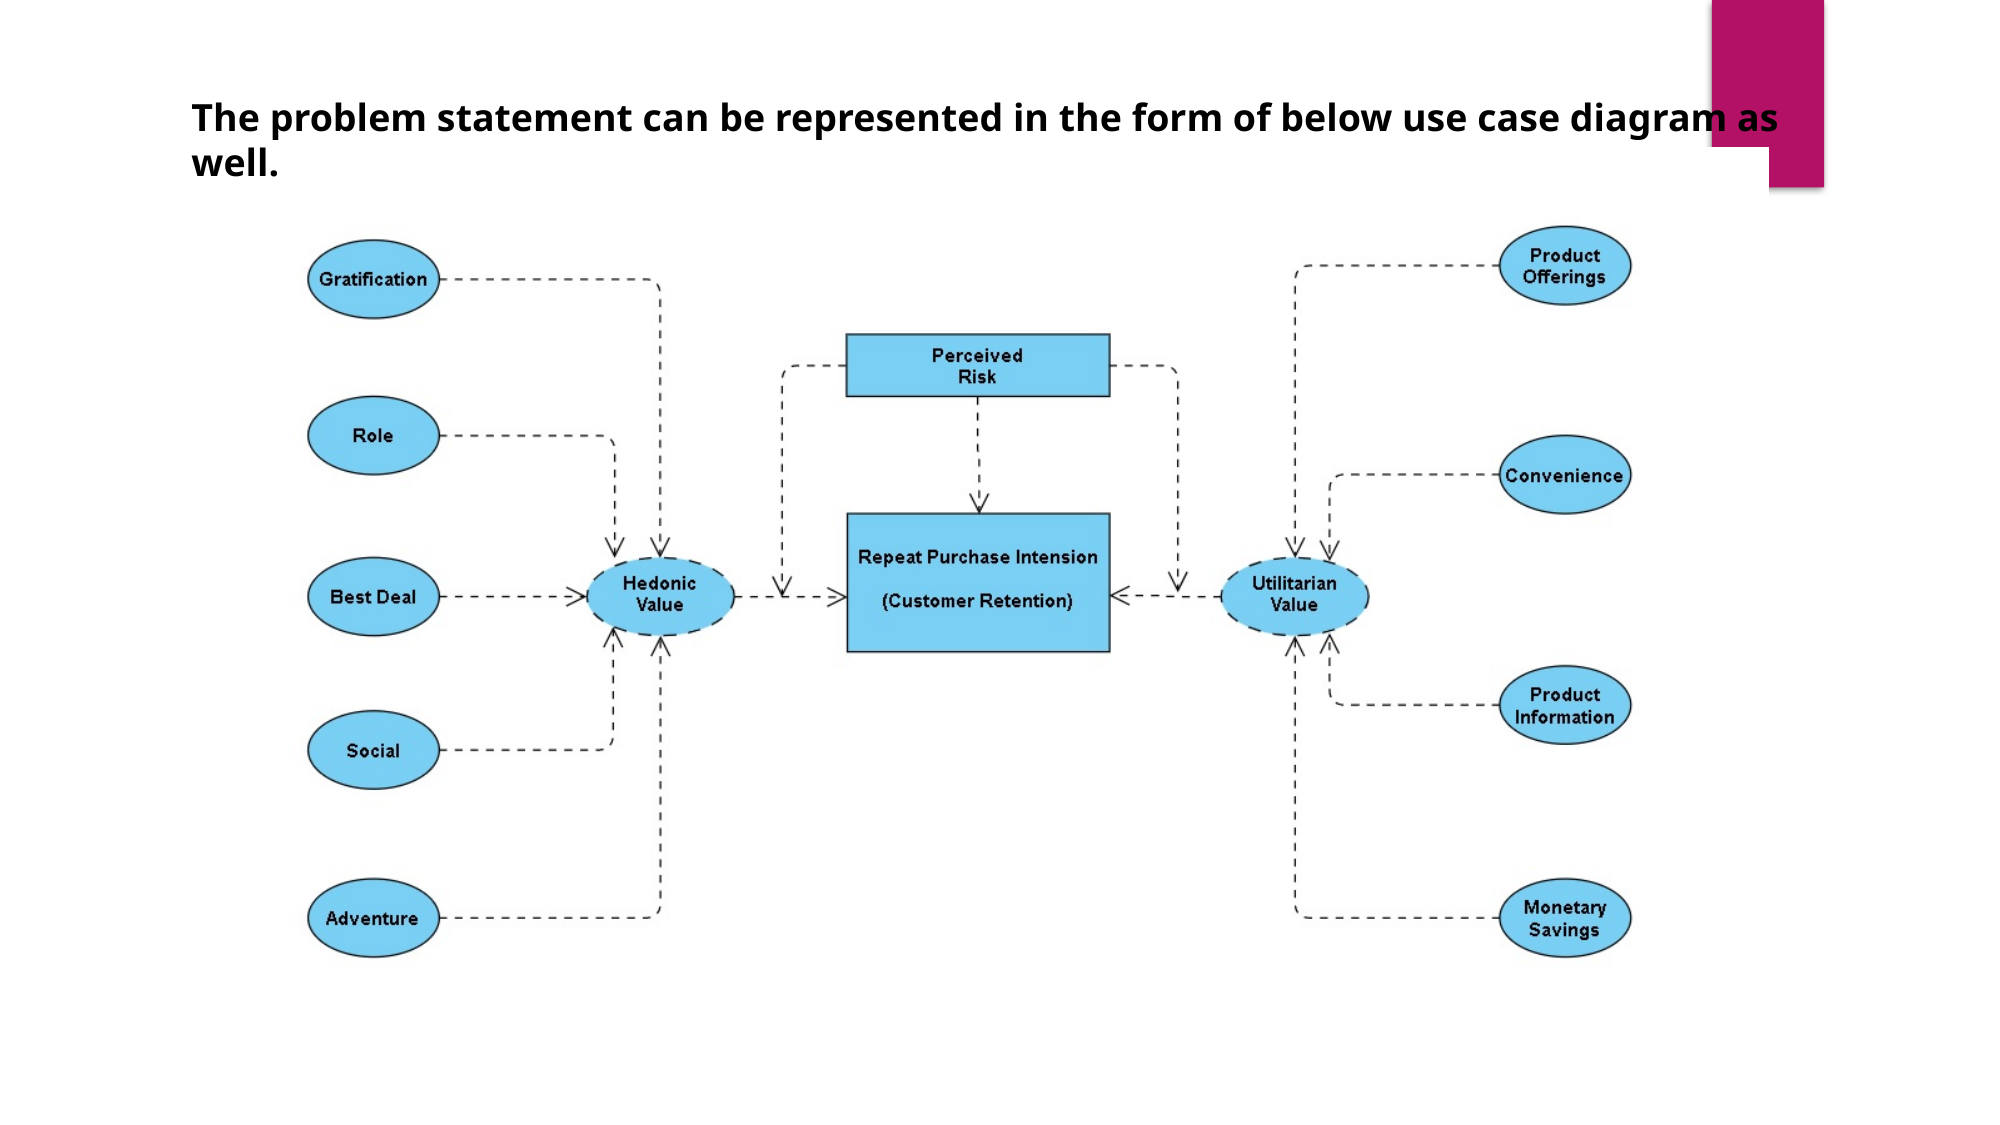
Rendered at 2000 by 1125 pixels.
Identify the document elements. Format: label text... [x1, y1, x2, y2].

text_box The problem statement can be represented in the form of below use case diagram as well. [176, 87, 1823, 192]
picture [230, 147, 1769, 1050]
